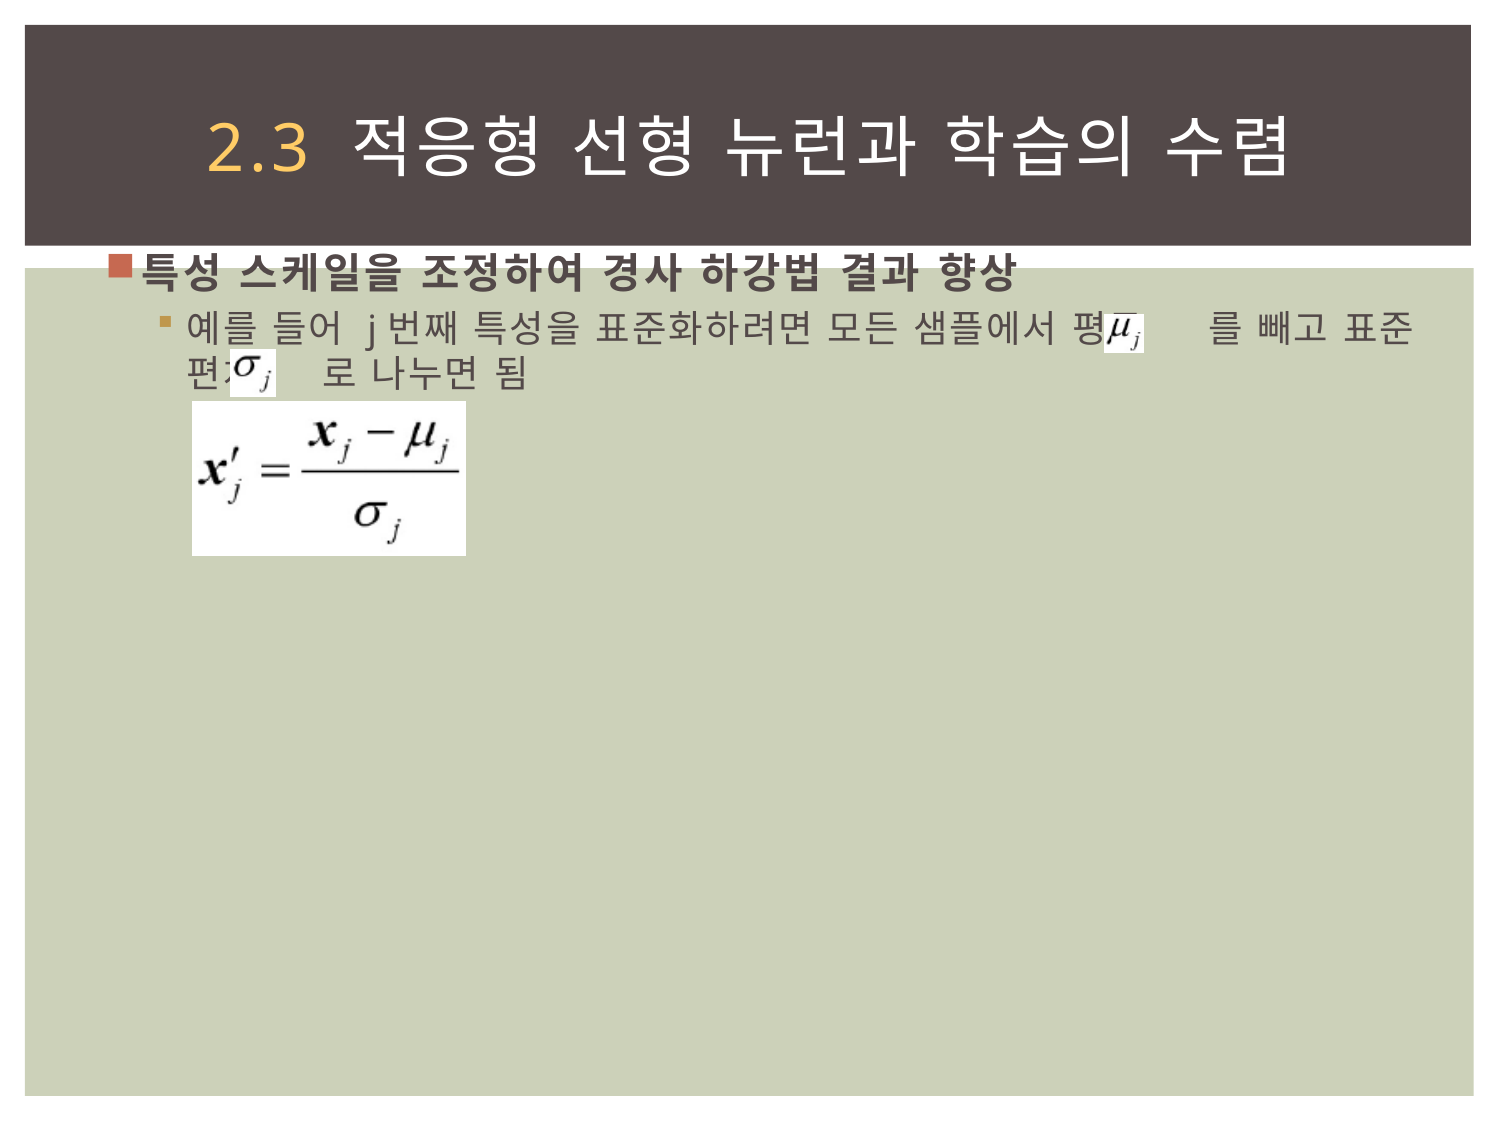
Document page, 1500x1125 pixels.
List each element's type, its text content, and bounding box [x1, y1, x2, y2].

picture [1104, 314, 1144, 353]
title 2.3 적응형 선형 뉴런과 학습의 수렴 [62, 58, 1438, 232]
picture [192, 401, 466, 556]
list 특성 스케일을 조정하여 경사 하강법 결과 향상 예를 들어 j번째 특성을 표준화하려면 모든 샘플에서 평균 를 빼고 표준 편차 로 나누면 됨 [81, 239, 1440, 1054]
picture [229, 349, 277, 398]
